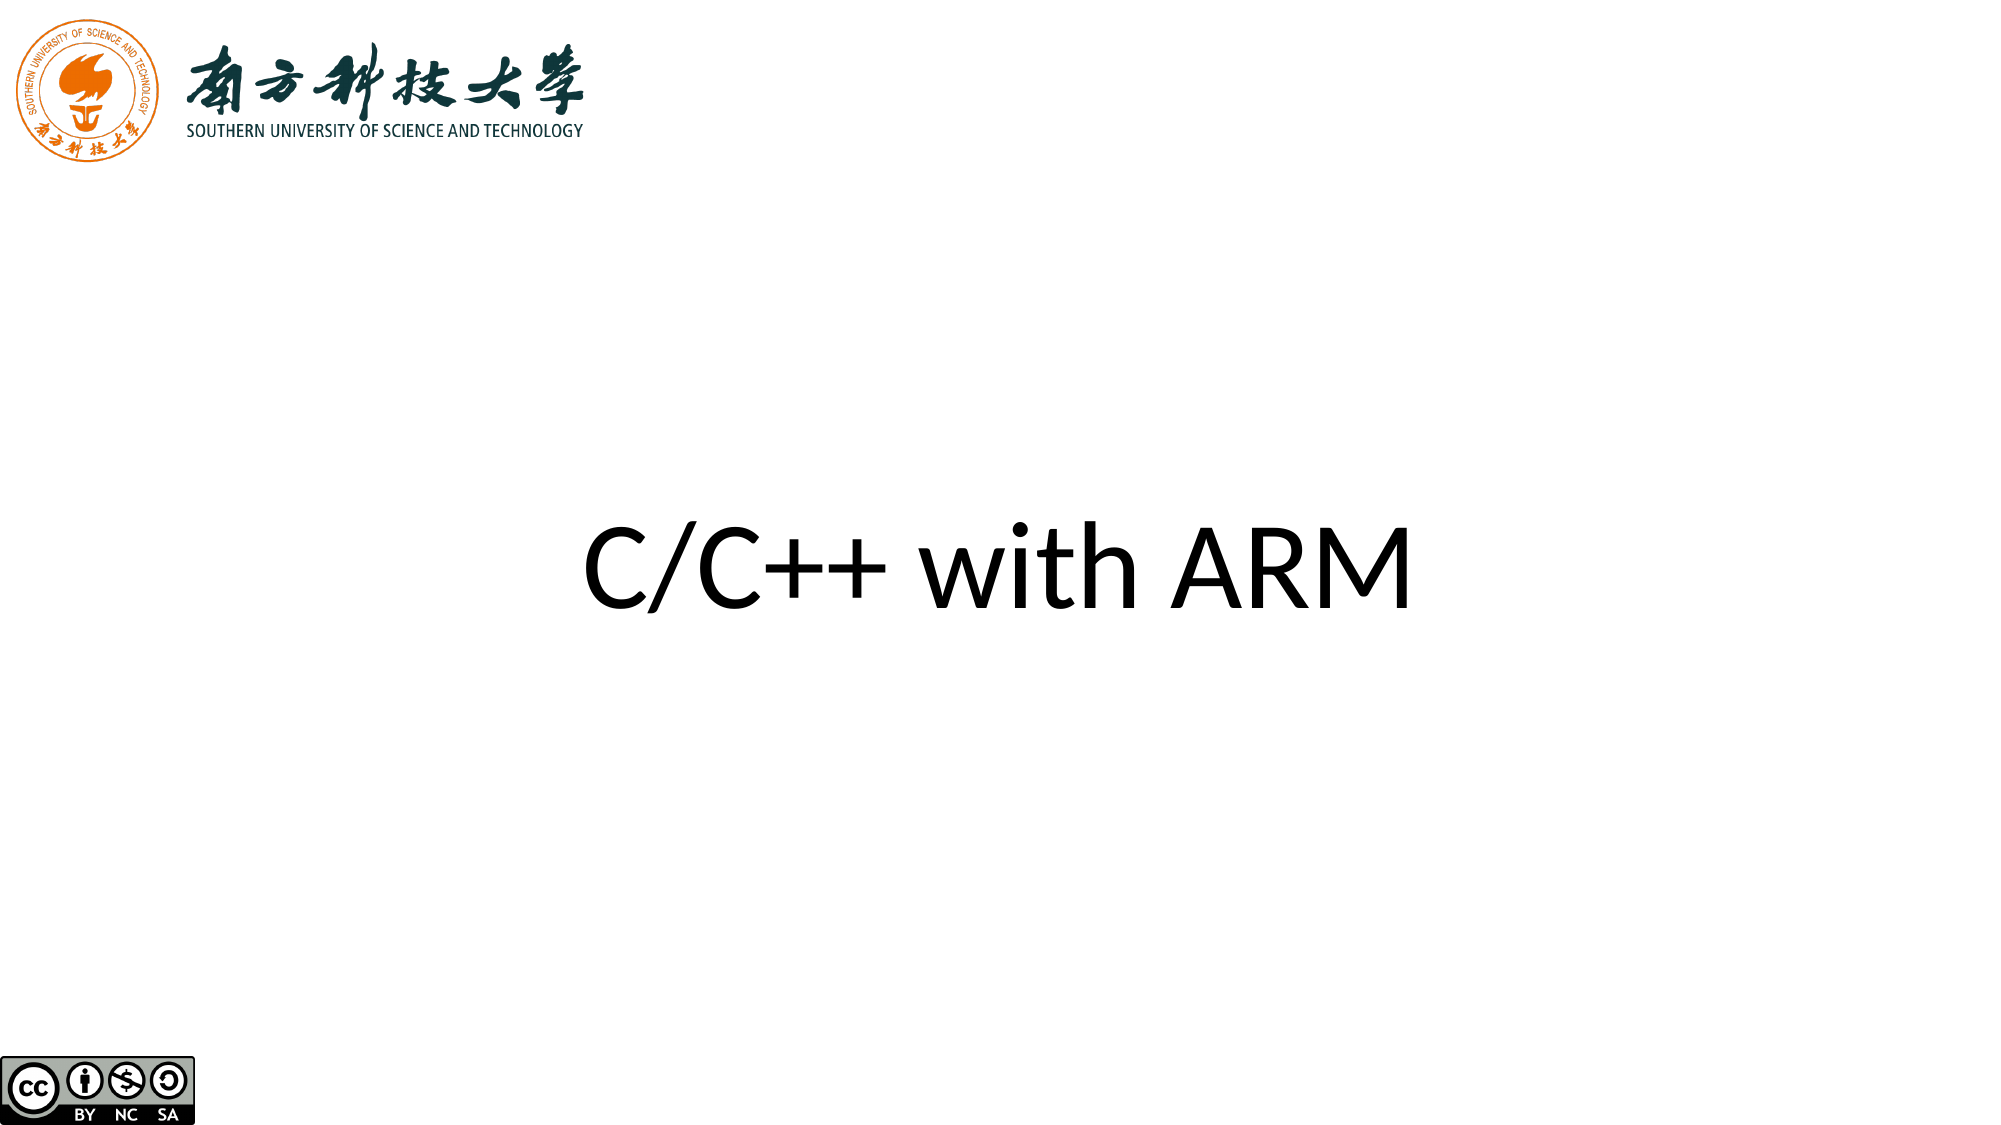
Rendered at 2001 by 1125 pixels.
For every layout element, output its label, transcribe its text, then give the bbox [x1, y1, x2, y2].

picture [10, 0, 588, 166]
picture [0, 1056, 195, 1125]
title C/C++ with ARM [249, 251, 1750, 644]
